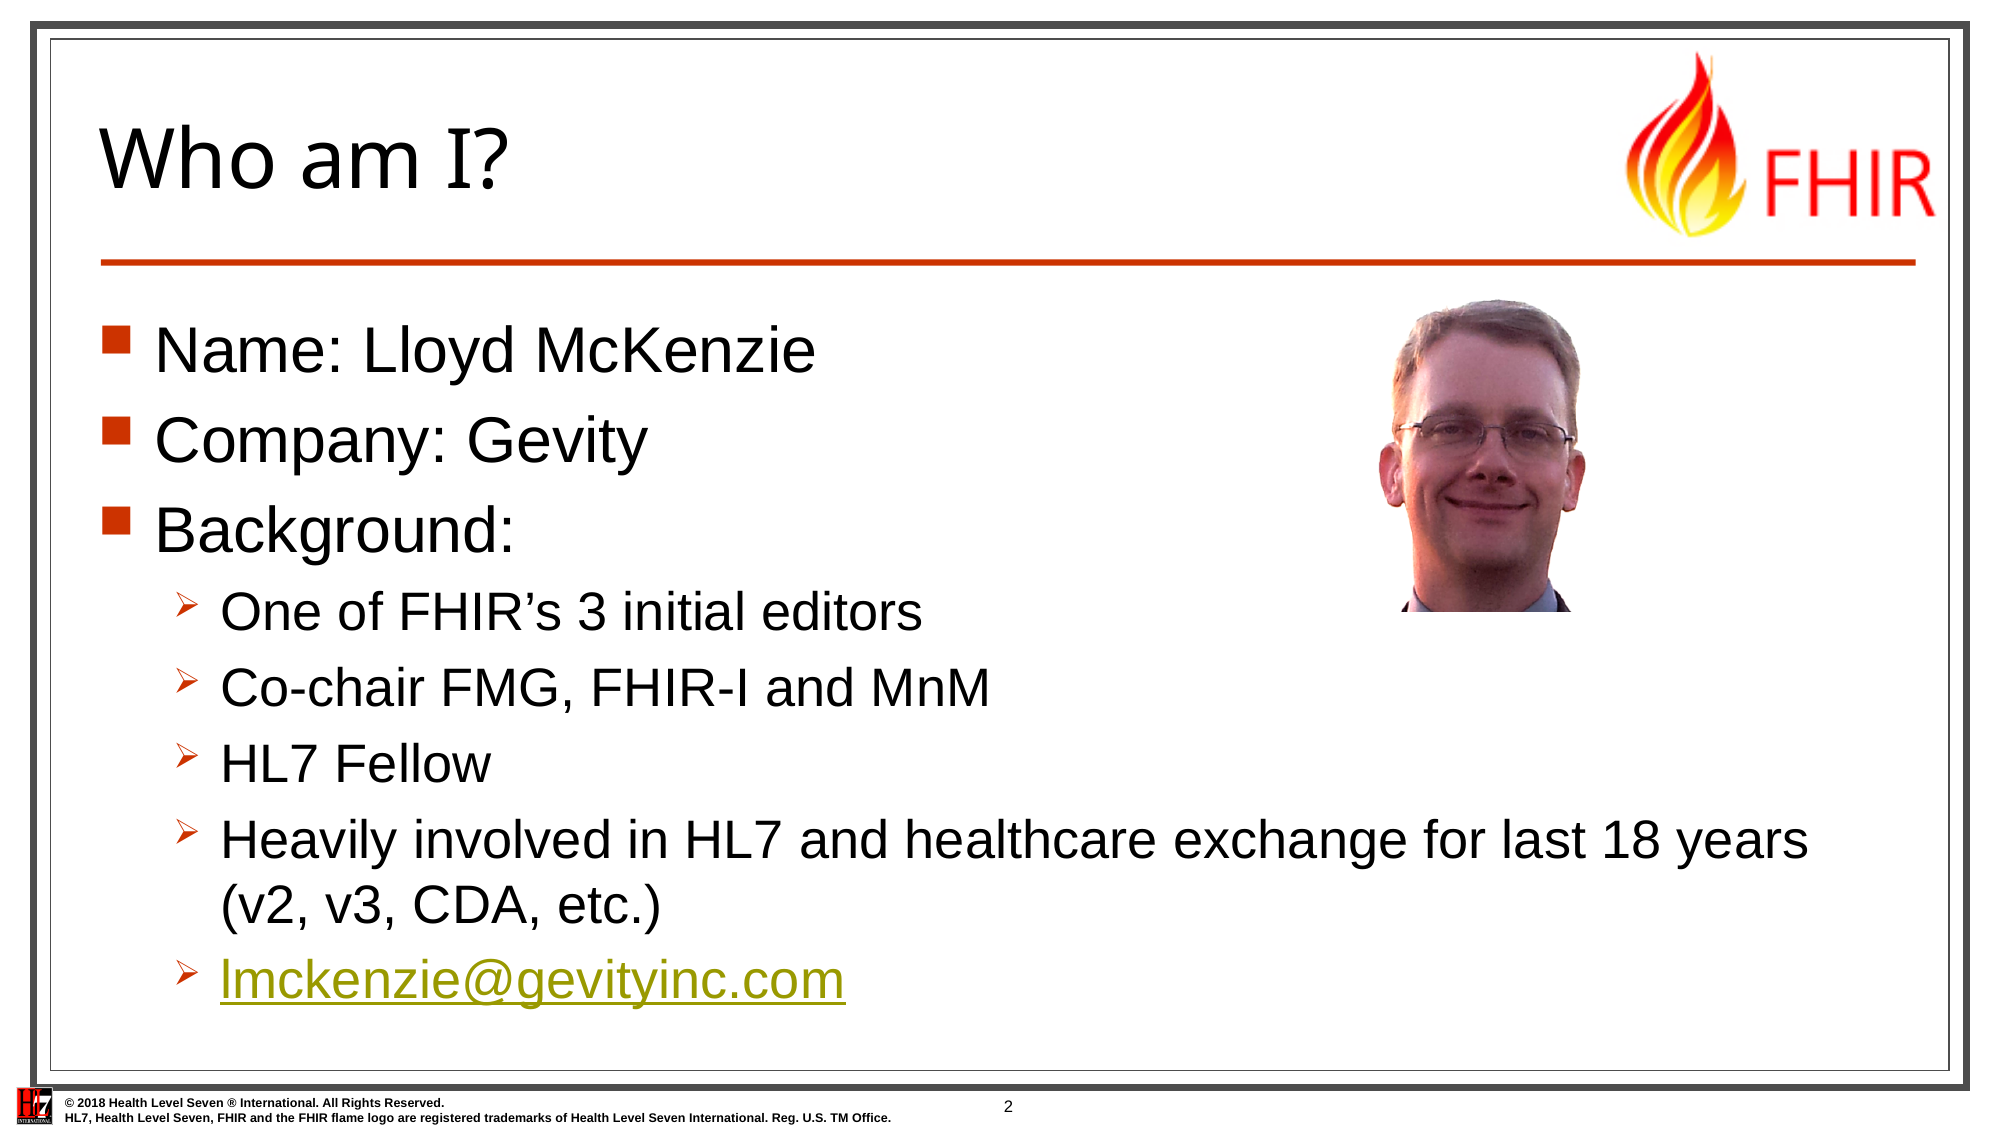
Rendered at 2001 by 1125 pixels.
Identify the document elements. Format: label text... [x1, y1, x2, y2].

list Name: Lloyd McKenzie Company: Gevity Background: One of FHIR’s 3 initial editors Co-chair FMG, FHIR-I and MnM HL7 Fellow Heavily involved in HL7 and healthcare exchange for last 18 years (v2, v3, CDA, etc.) lmckenzie@gevityinc.com [83, 299, 1917, 1026]
slide_number 2 [949, 1087, 1067, 1125]
title Who am I? [83, 77, 1614, 213]
picture [16, 1087, 53, 1125]
picture [1613, 41, 1948, 247]
picture [1377, 290, 1807, 612]
